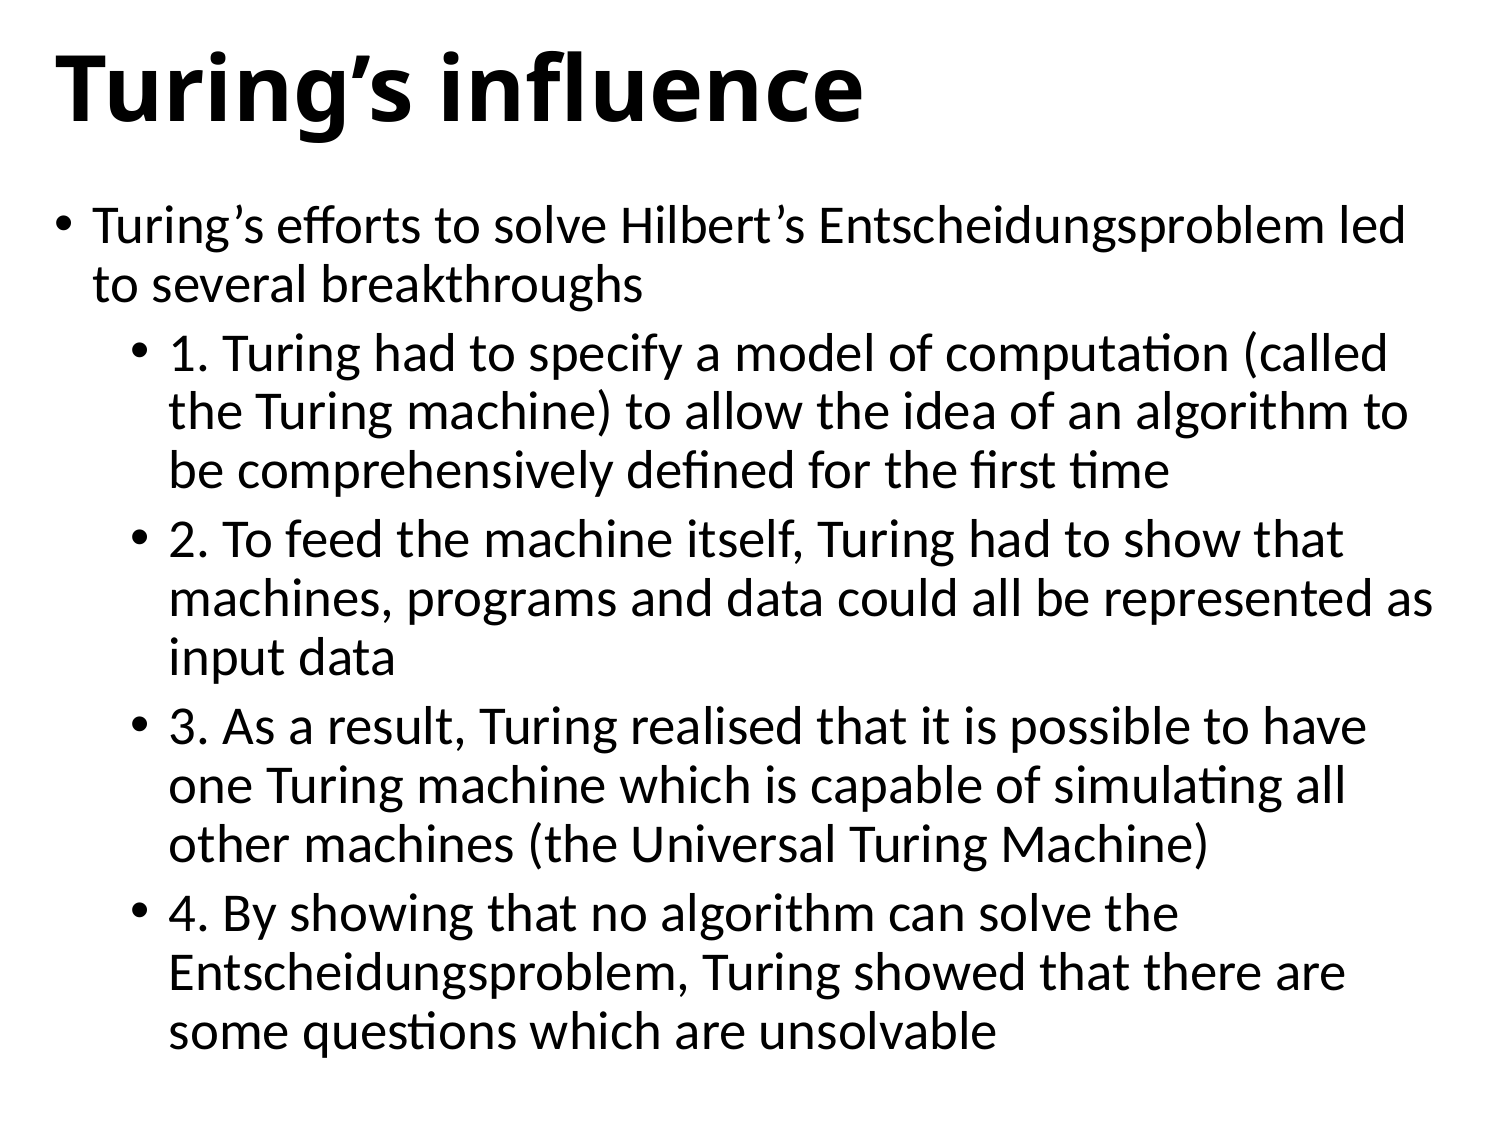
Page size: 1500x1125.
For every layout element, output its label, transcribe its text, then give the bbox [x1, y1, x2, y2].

list Turing’s efforts to solve Hilbert’s Entscheidungsproblem led to several breakthroughs 1. Turing had to specify a model of computation (called the Turing machine) to allow the idea of an algorithm to be comprehensively defined for the first time 2. To feed the machine itself, Turing had to show that machines, programs and data could all be represented as input data 3. As a result, Turing realised that it is possible to have one Turing machine which is capable of simulating all other machines (the Universal Turing Machine) 4. By showing that no algorithm can solve the Entscheidungsproblem, Turing showed that there are some questions which are unsolvable [39, 188, 1461, 1085]
title Turing’s influence [39, 22, 1461, 161]
